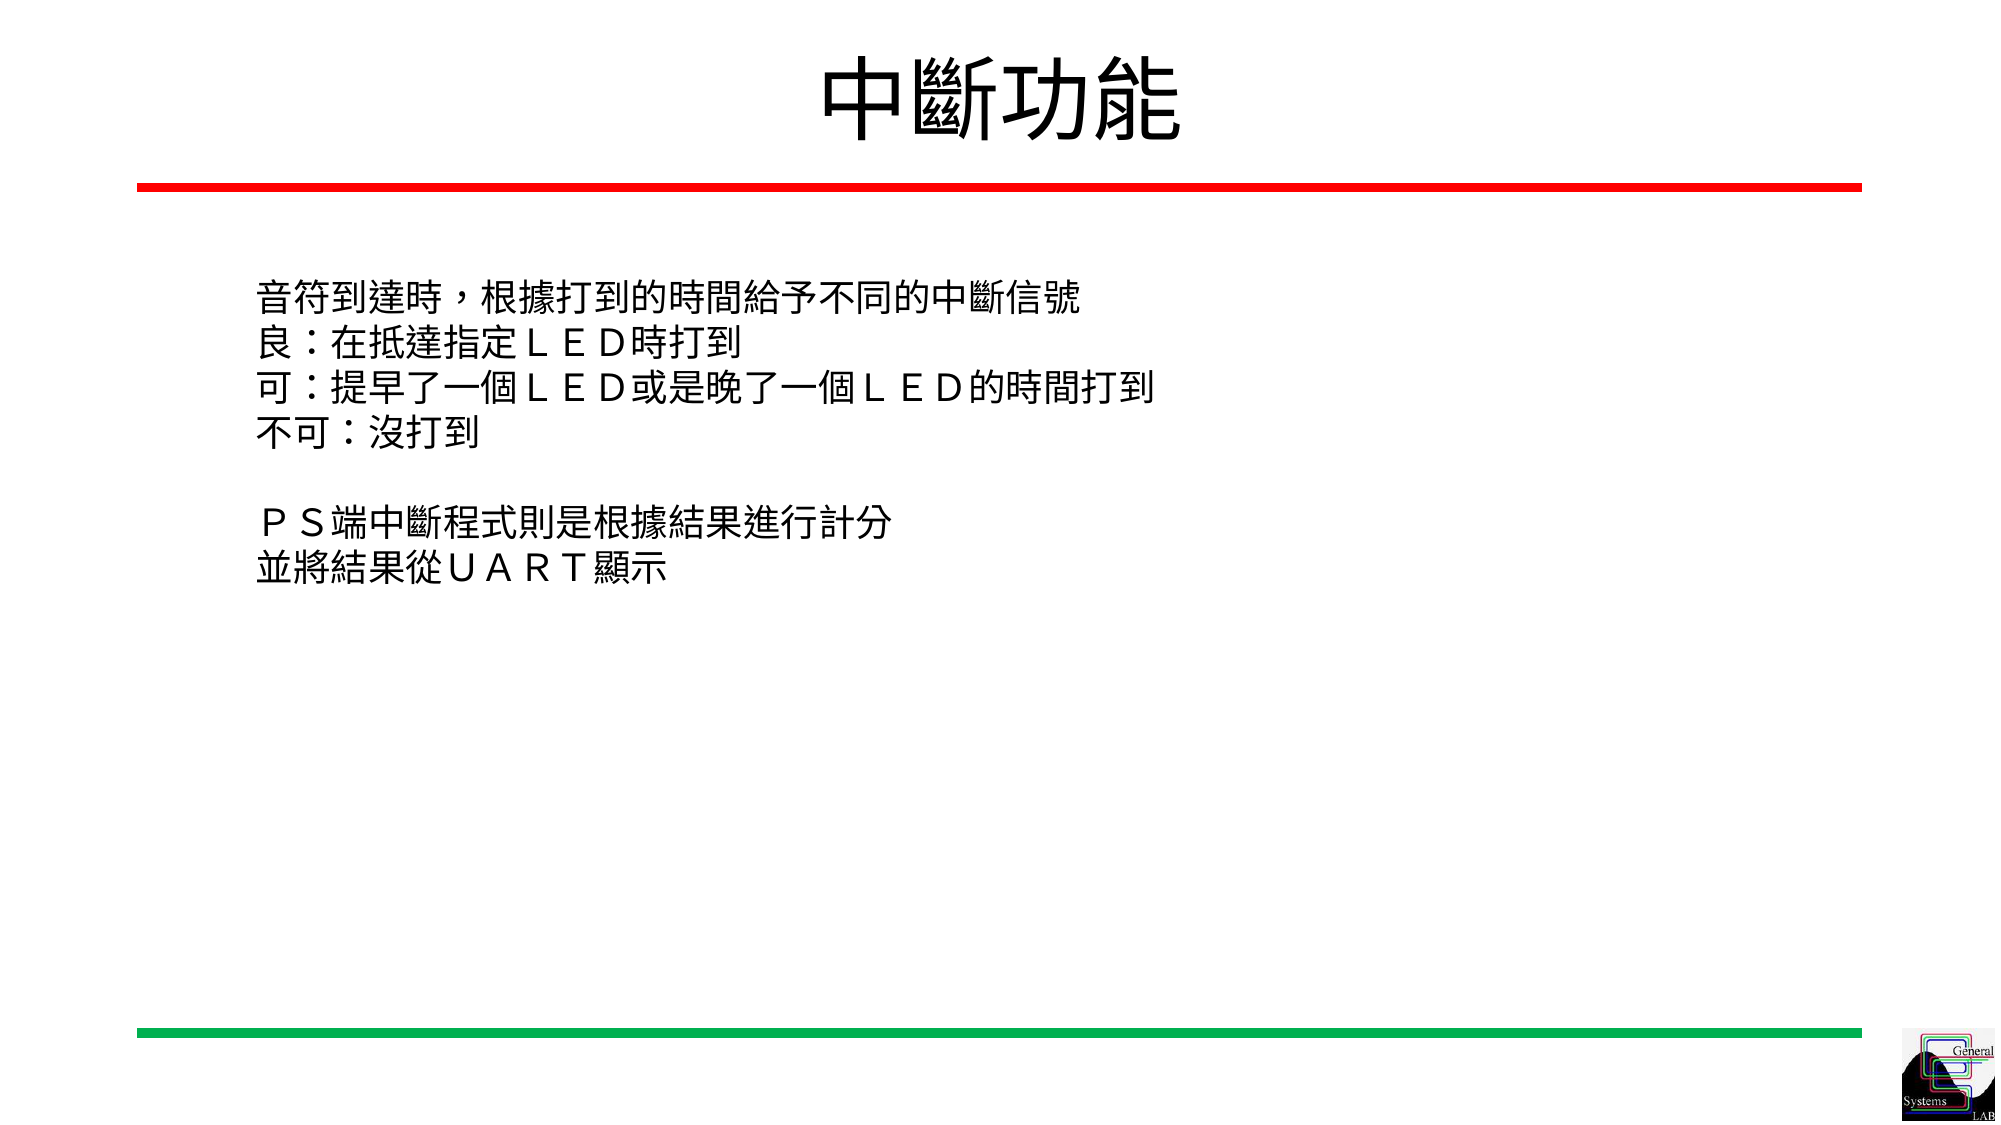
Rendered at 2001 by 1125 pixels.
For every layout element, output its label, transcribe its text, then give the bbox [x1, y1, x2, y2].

text_box 中斷功能 [137, 44, 1863, 163]
picture [1902, 1028, 1995, 1121]
text_box 音符到達時，根據打到的時間給予不同的中斷信號 良：在抵達指定ＬＥＤ時打到 可：提早了一個ＬＥＤ或是晚了一個ＬＥＤ的時間打到 不可：沒打到 ＰＳ端中斷程式則是根據結果進行計分 並將結果從ＵＡＲＴ顯示 [241, 266, 1171, 597]
